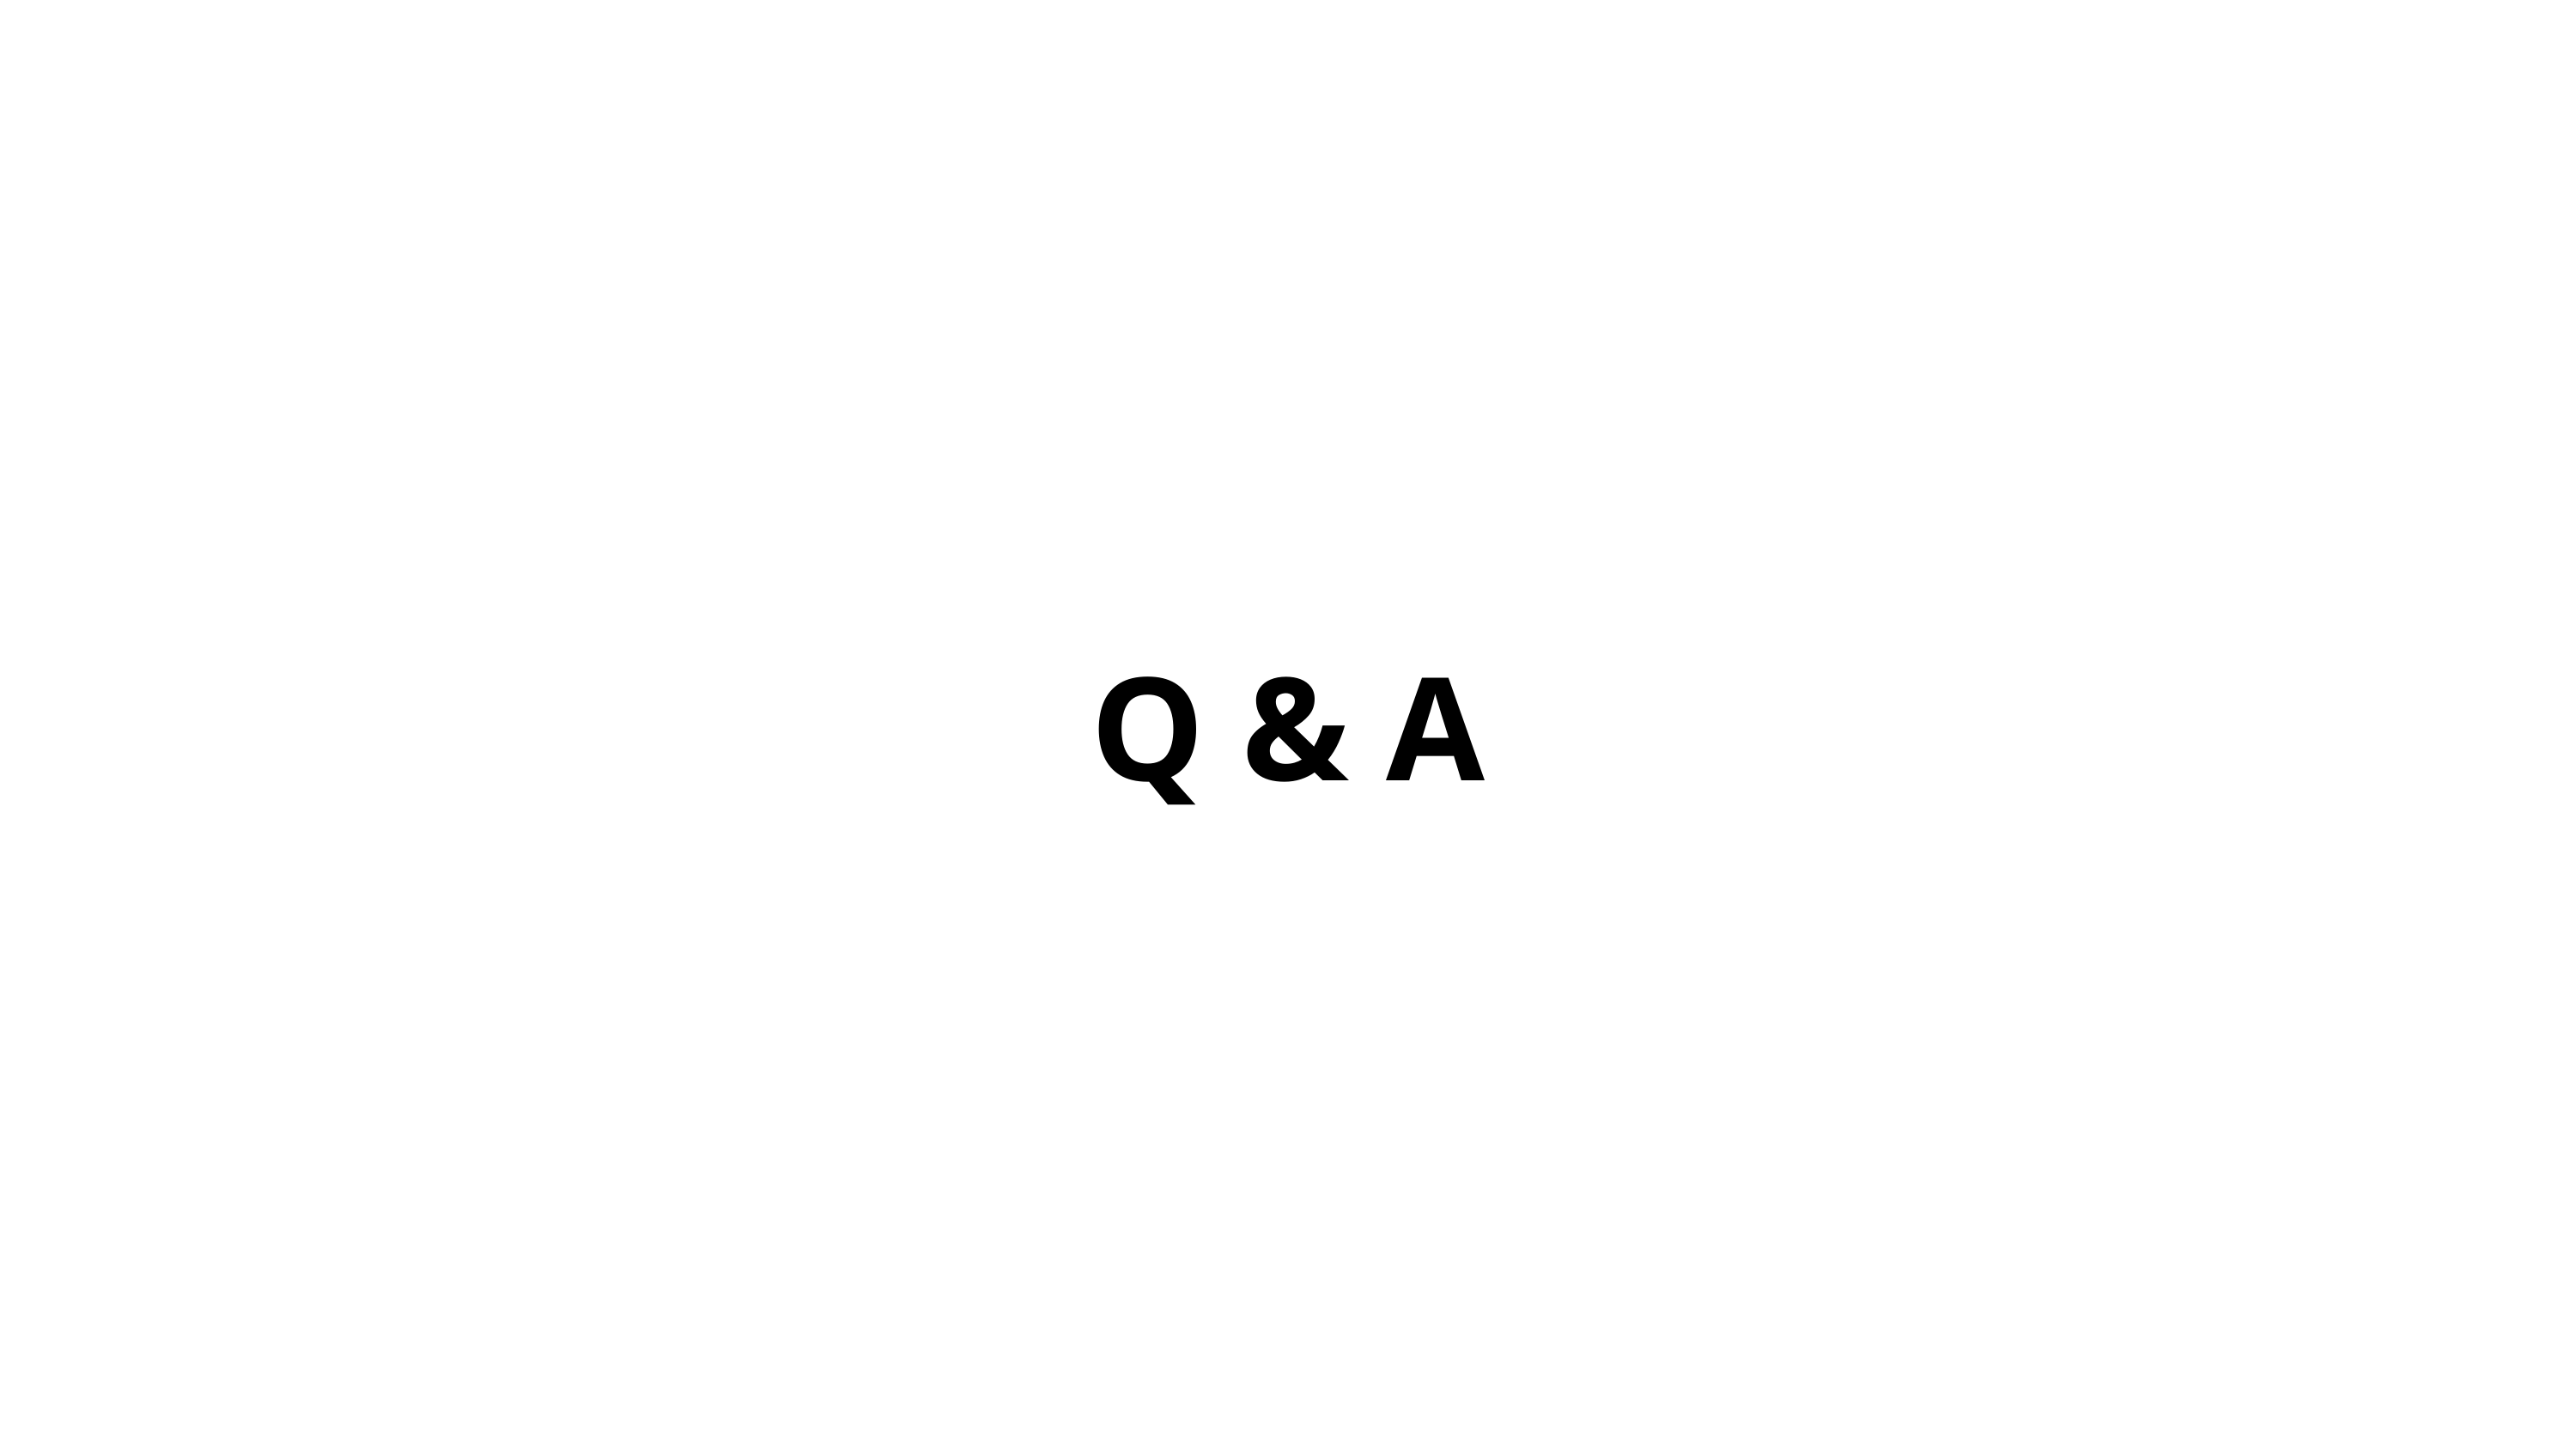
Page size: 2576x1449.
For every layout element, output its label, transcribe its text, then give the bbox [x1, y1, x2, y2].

text_box Q & A [943, 631, 1633, 816]
